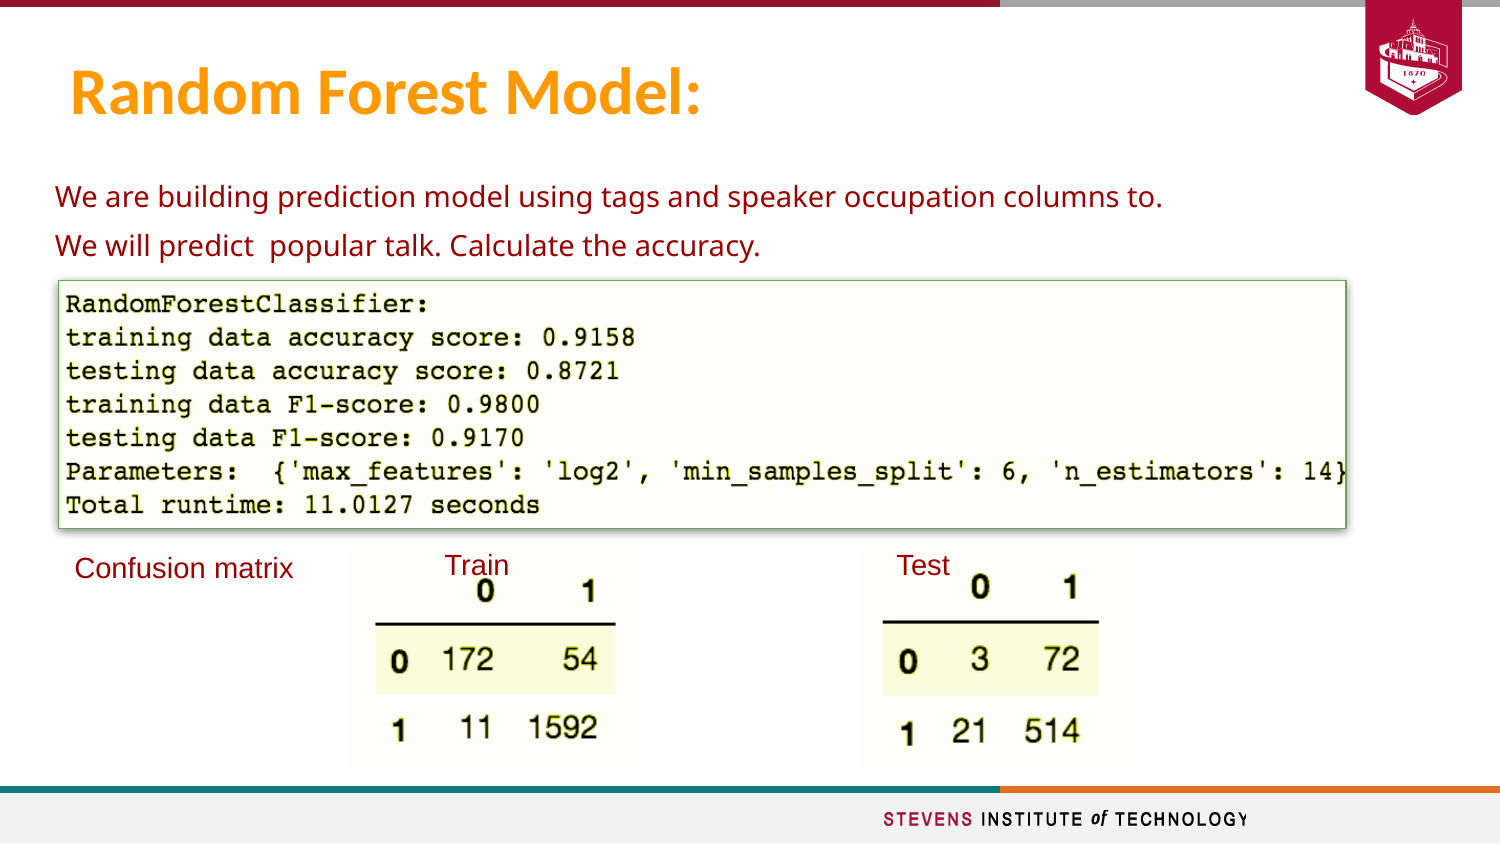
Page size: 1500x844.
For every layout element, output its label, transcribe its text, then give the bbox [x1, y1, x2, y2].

text_box Confusion matrix [59, 535, 372, 595]
text_box Train [429, 536, 542, 543]
title Random Forest Model: [59, 27, 1307, 130]
picture [884, 810, 1246, 826]
picture [1365, 0, 1462, 115]
text_box We are building prediction model using tags and speaker occupation columns to. We will predict popular talk. Calculate the accuracy. [39, 149, 1244, 267]
picture [346, 544, 633, 769]
picture [858, 544, 1133, 769]
text_box Test [881, 536, 994, 543]
picture [59, 280, 1346, 529]
